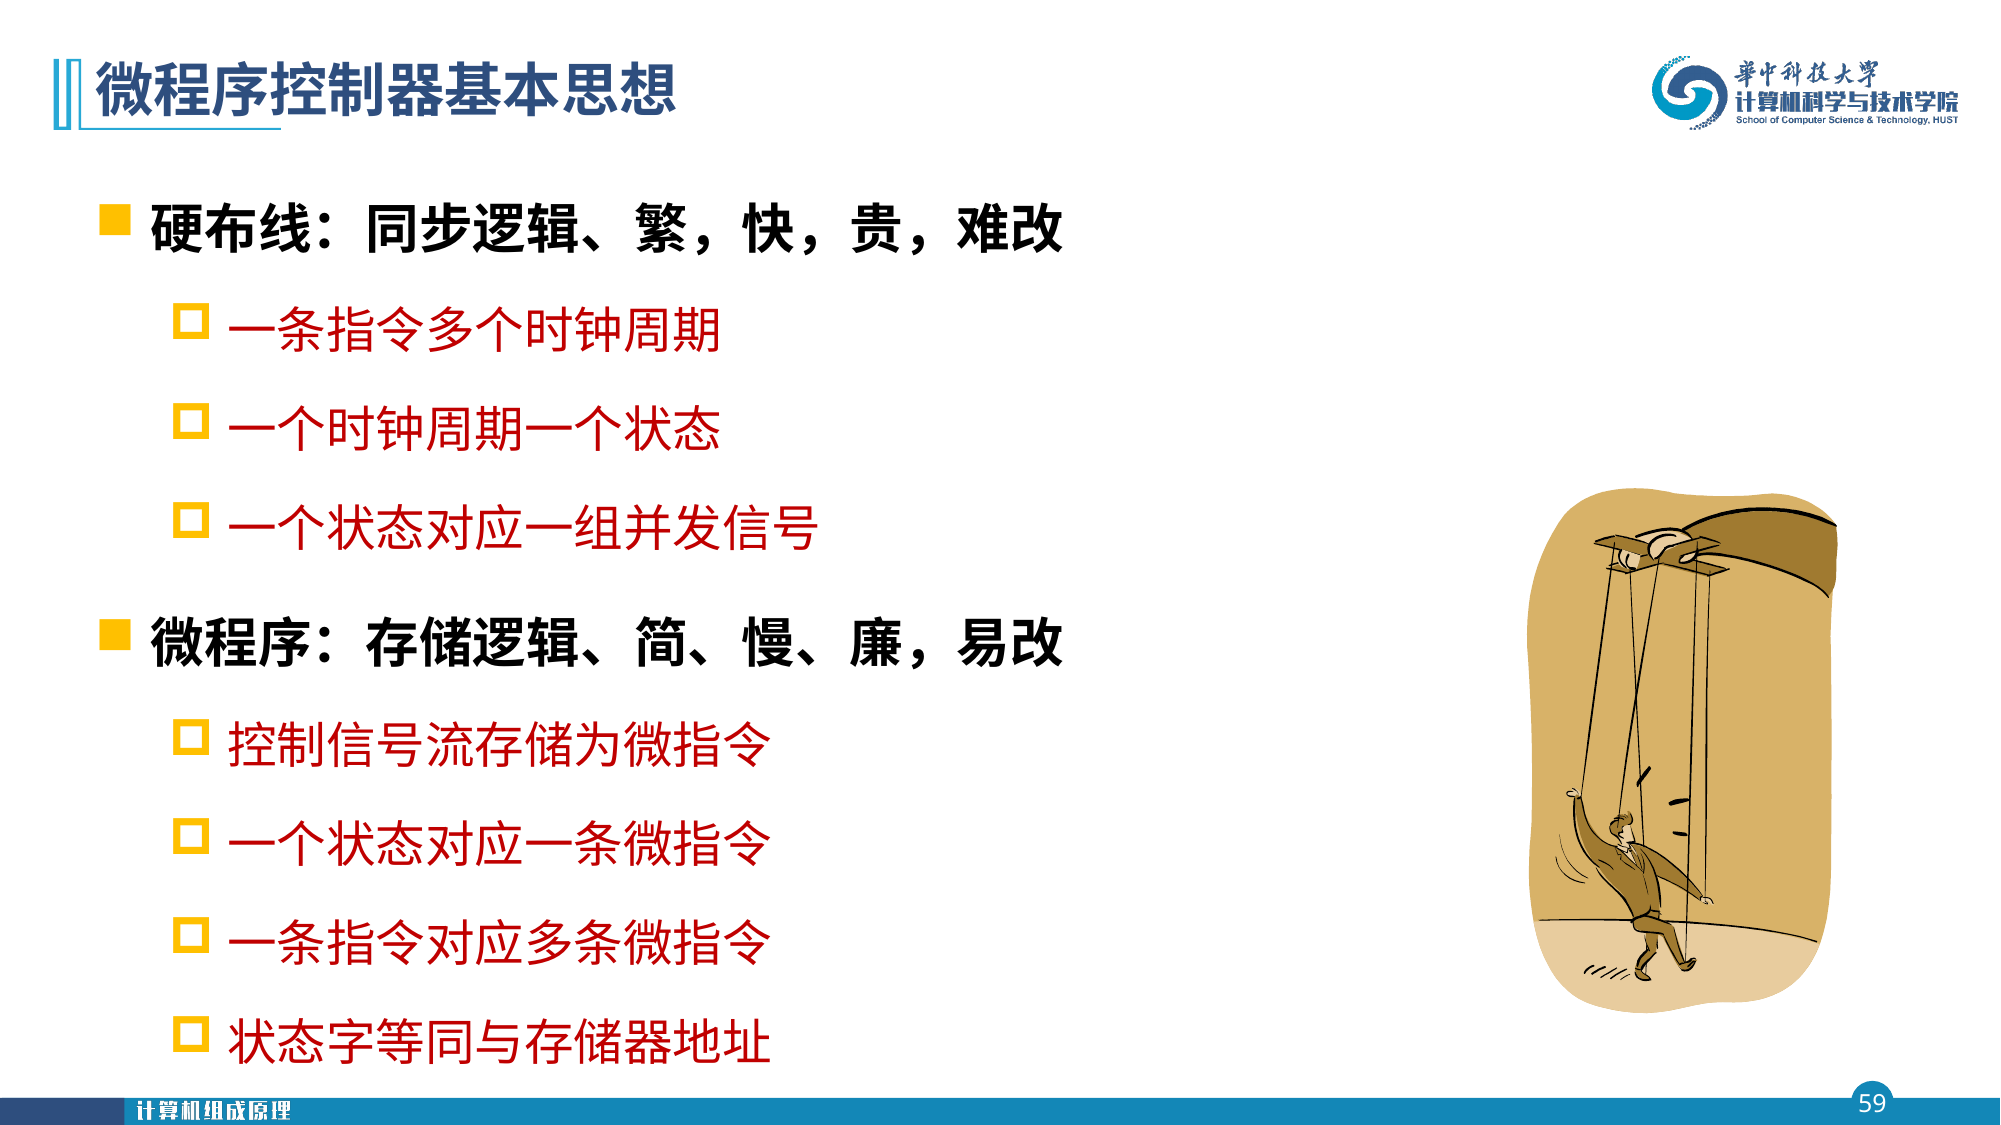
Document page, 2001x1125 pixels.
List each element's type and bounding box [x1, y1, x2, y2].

list [80, 154, 1805, 1080]
picture [1805, 56, 1958, 130]
title [80, 42, 1805, 144]
picture [1513, 483, 1845, 1017]
